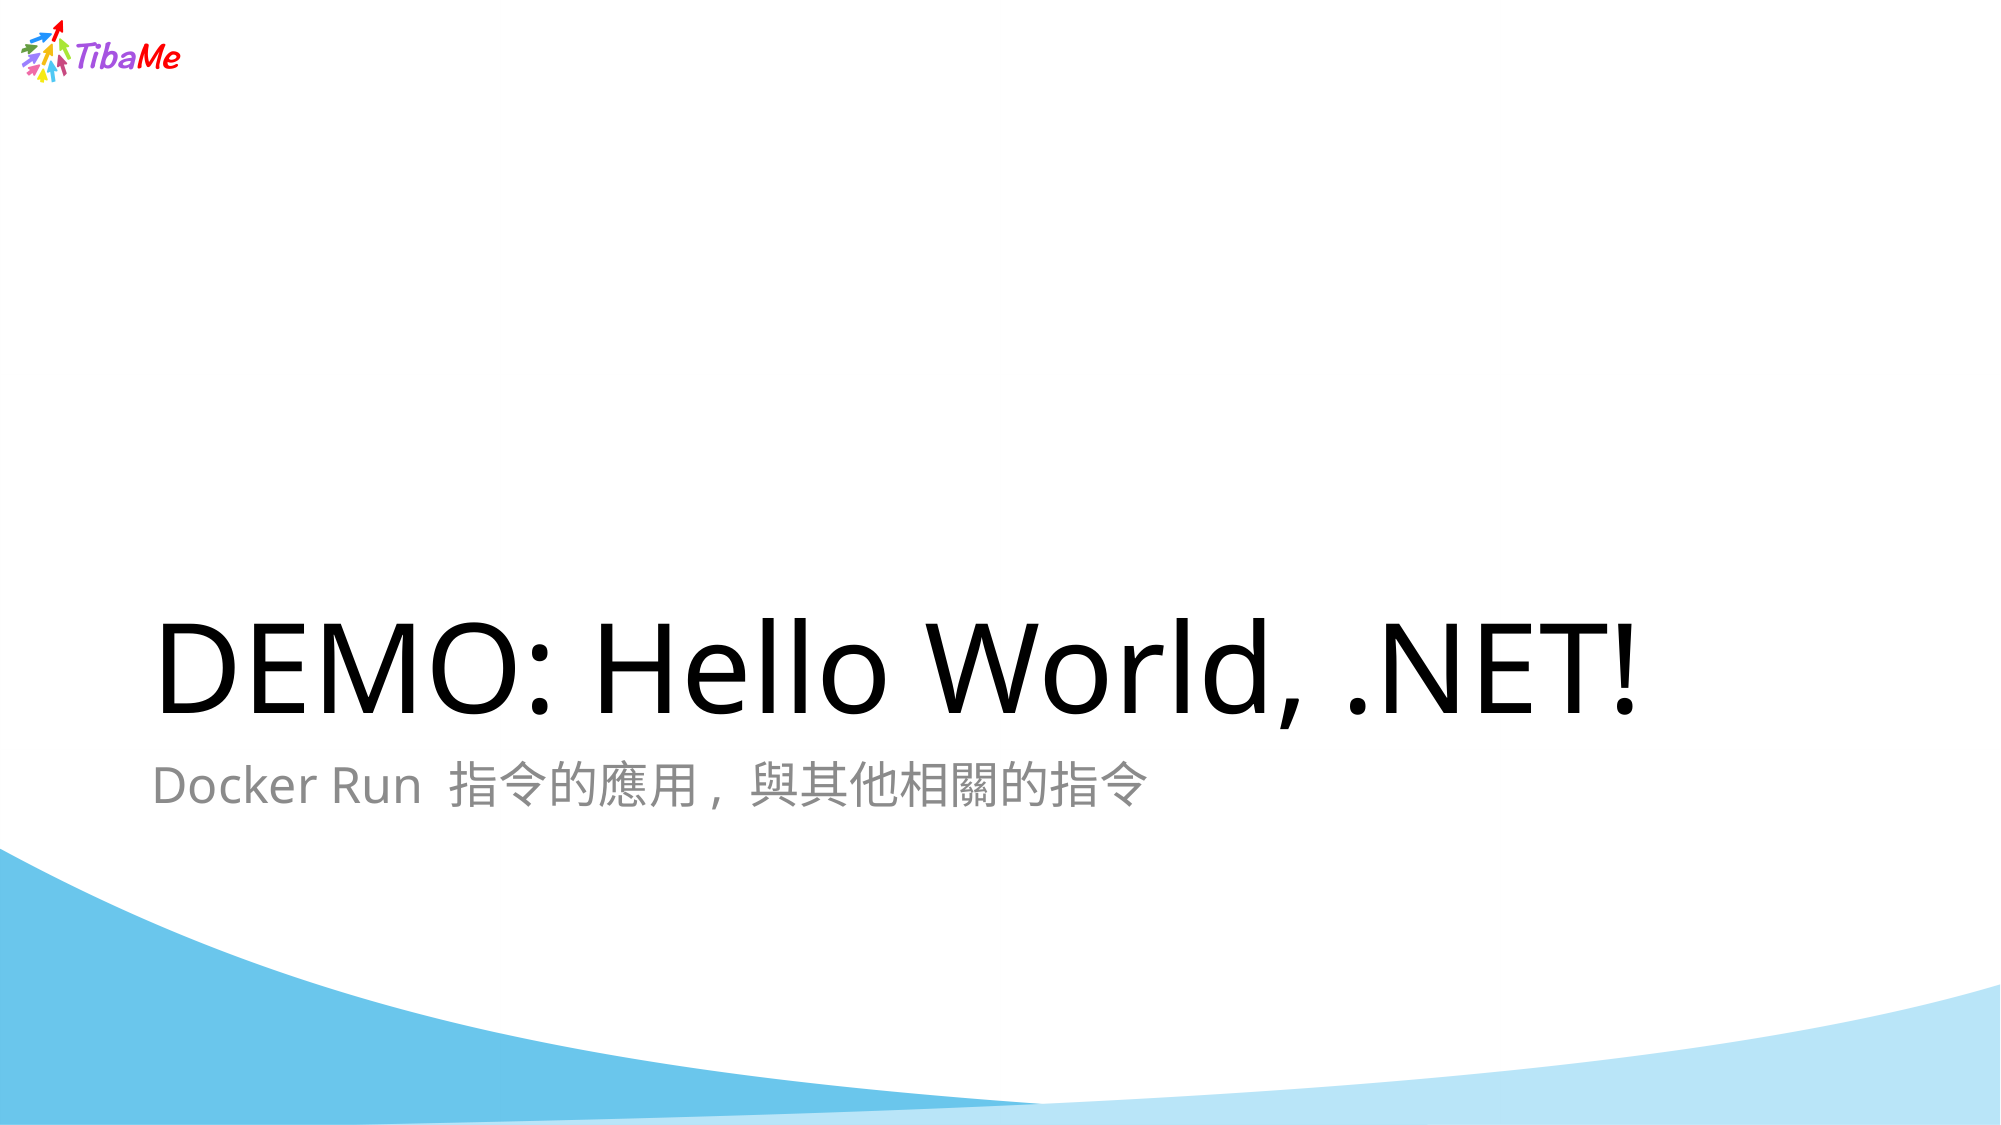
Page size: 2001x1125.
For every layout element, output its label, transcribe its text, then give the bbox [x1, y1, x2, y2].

title DEMO: Hello World, .NET! [136, 280, 1862, 749]
picture [0, 0, 2001, 1125]
list Docker Run 指令的應用, 與其他相關的指令 [136, 752, 1862, 999]
